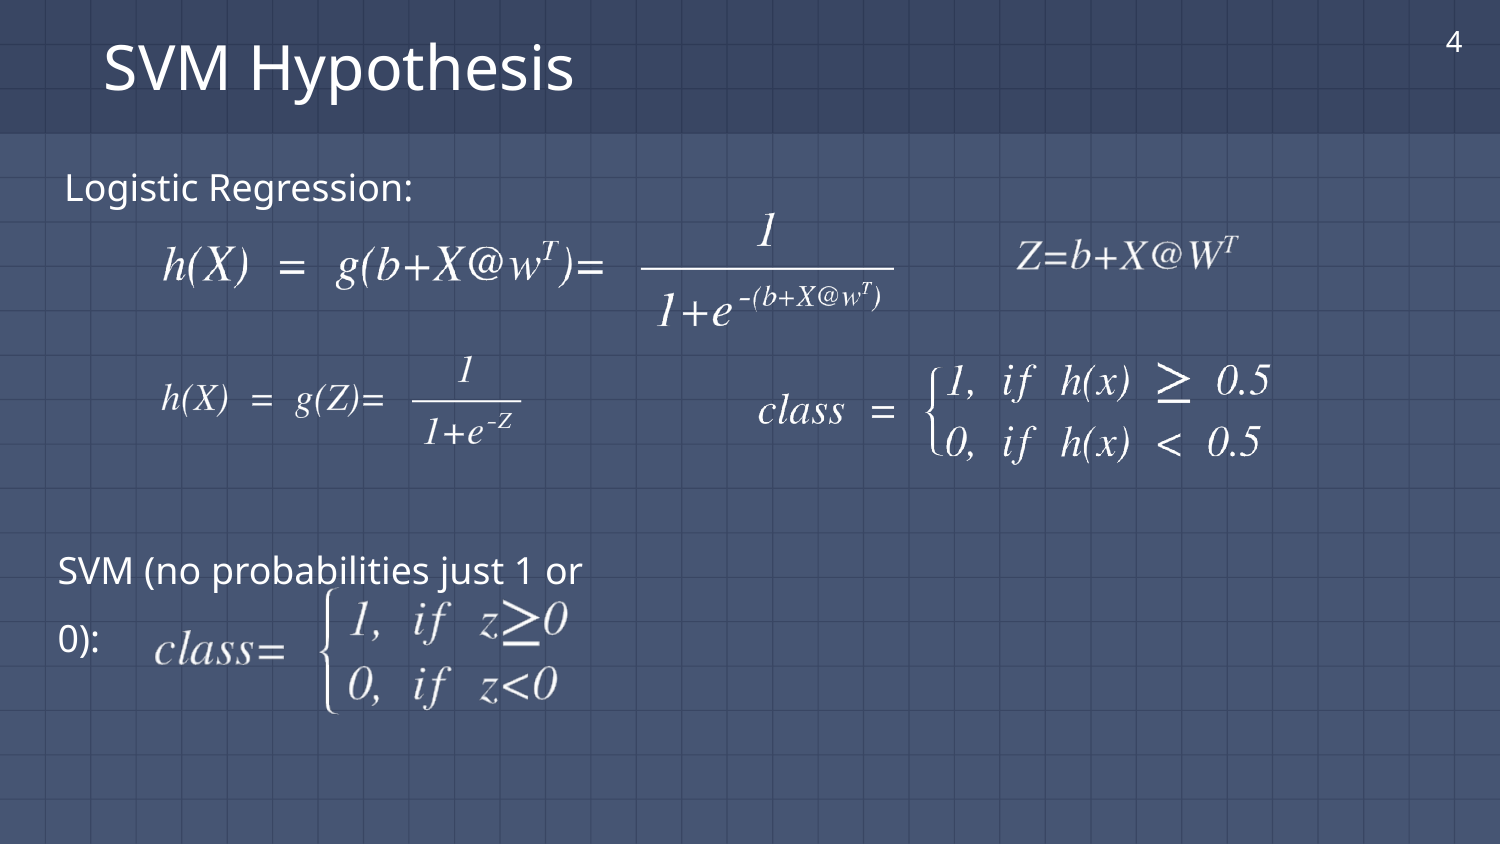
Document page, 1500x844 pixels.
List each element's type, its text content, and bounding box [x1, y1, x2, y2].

list SVM (no probabilities just 1 or 0): [42, 509, 621, 603]
picture [145, 582, 619, 723]
picture [751, 349, 1289, 472]
title SVM Hypothesis [89, 12, 743, 119]
list Logistic Regression: [49, 126, 627, 220]
picture [154, 201, 908, 342]
picture [154, 349, 534, 456]
picture [1010, 228, 1246, 285]
slide_number 4 [1408, 0, 1500, 88]
